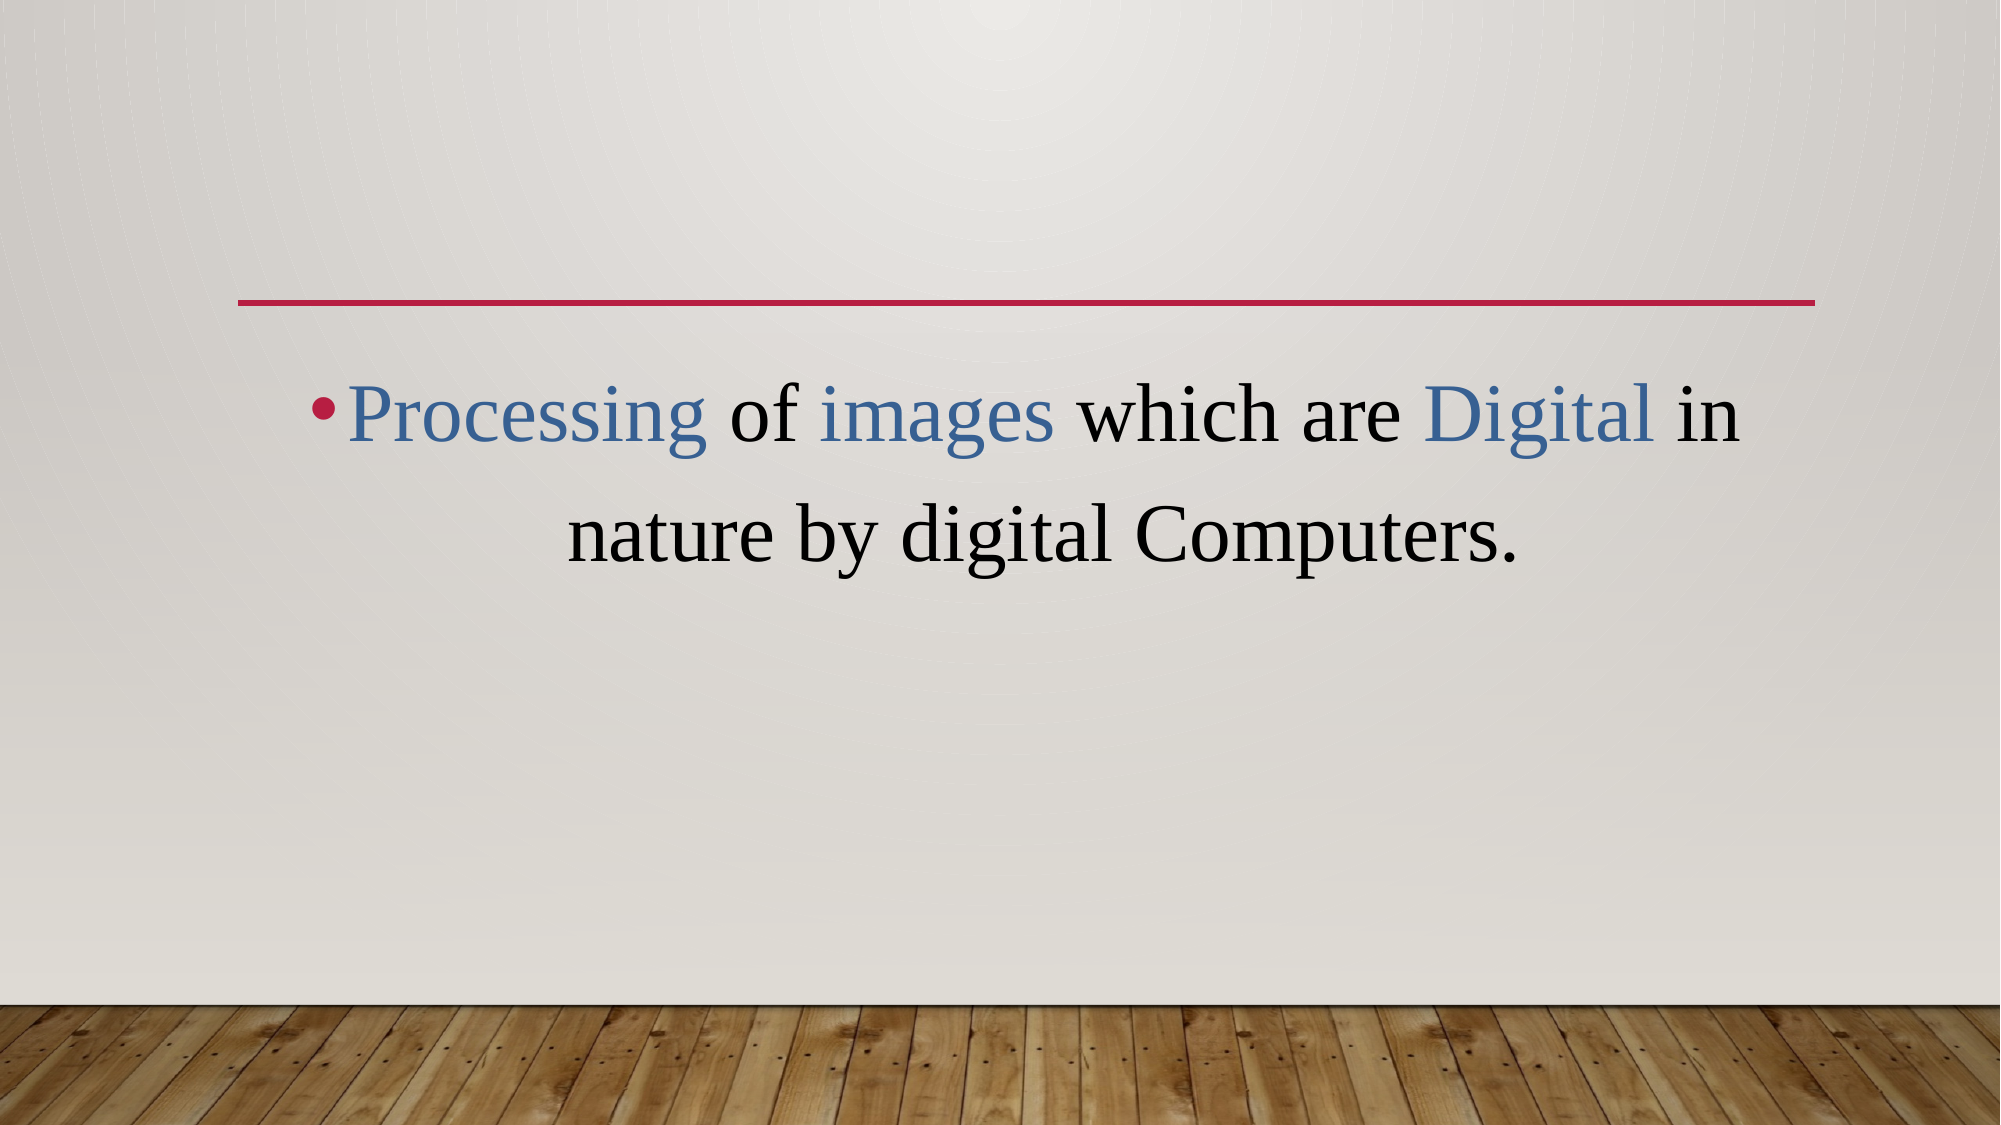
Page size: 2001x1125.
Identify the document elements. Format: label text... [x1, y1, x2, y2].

list Processing of images which are Digital in nature by digital Computers. [238, 330, 1814, 897]
picture [0, 1005, 2000, 1125]
